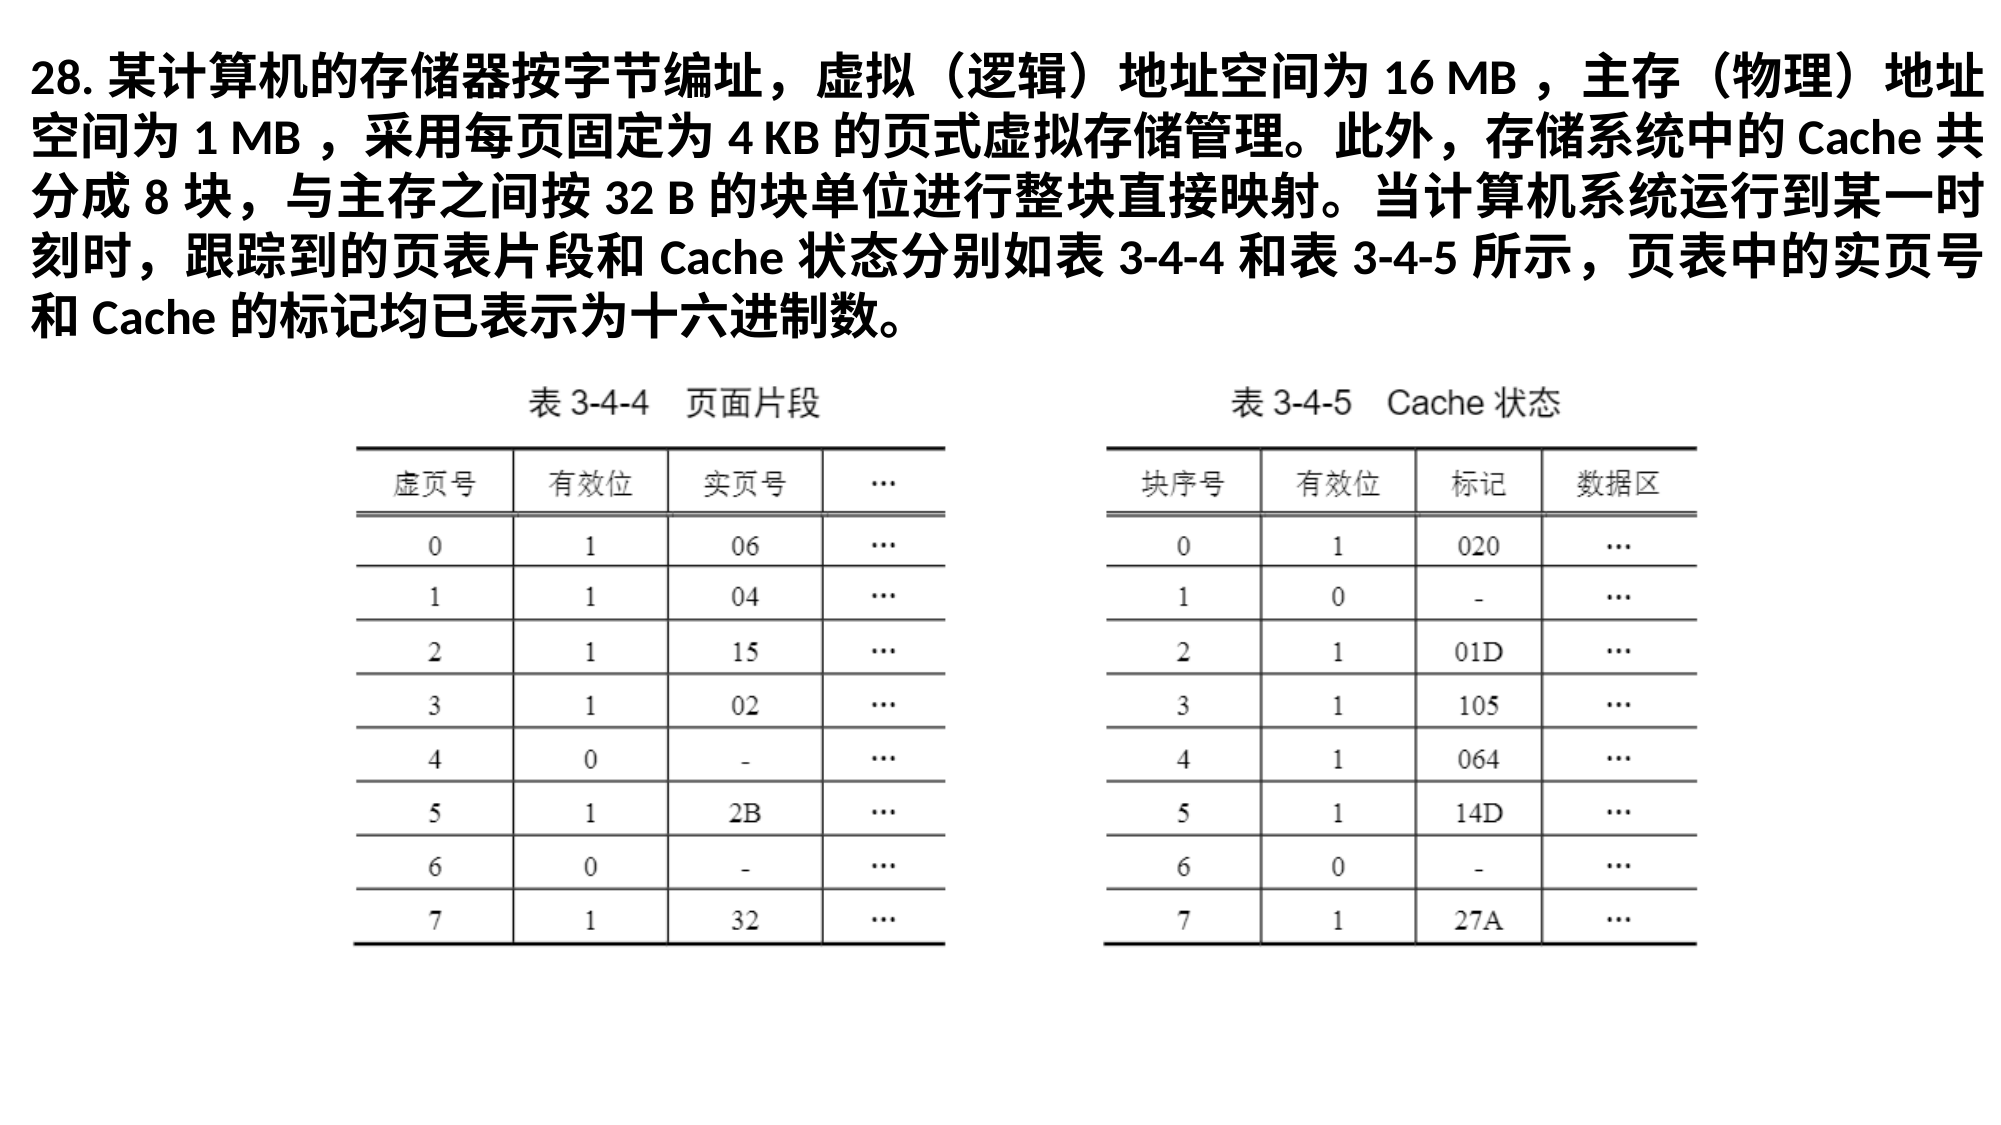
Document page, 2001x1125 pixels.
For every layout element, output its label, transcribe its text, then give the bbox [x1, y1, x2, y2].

picture [227, 355, 1789, 960]
text_box 28.某计算机的存储器按字节编址，虚拟（逻辑）地址空间为16 MB，主存（物理）地址空间为1 MB，采用每页固定为4 KB的页式虚拟存储管理。此外，存储系统中的Cache共分成8块，与主存之间按32 B的块单位进行整块直接映射。当计算机系统运行到某一时刻时，跟踪到的页表片段和Cache状态分别如表3-4-4和表3-4-5所示，页表中的实页号和Cache的标记均已表示为十六进制数。 [16, 37, 2000, 352]
